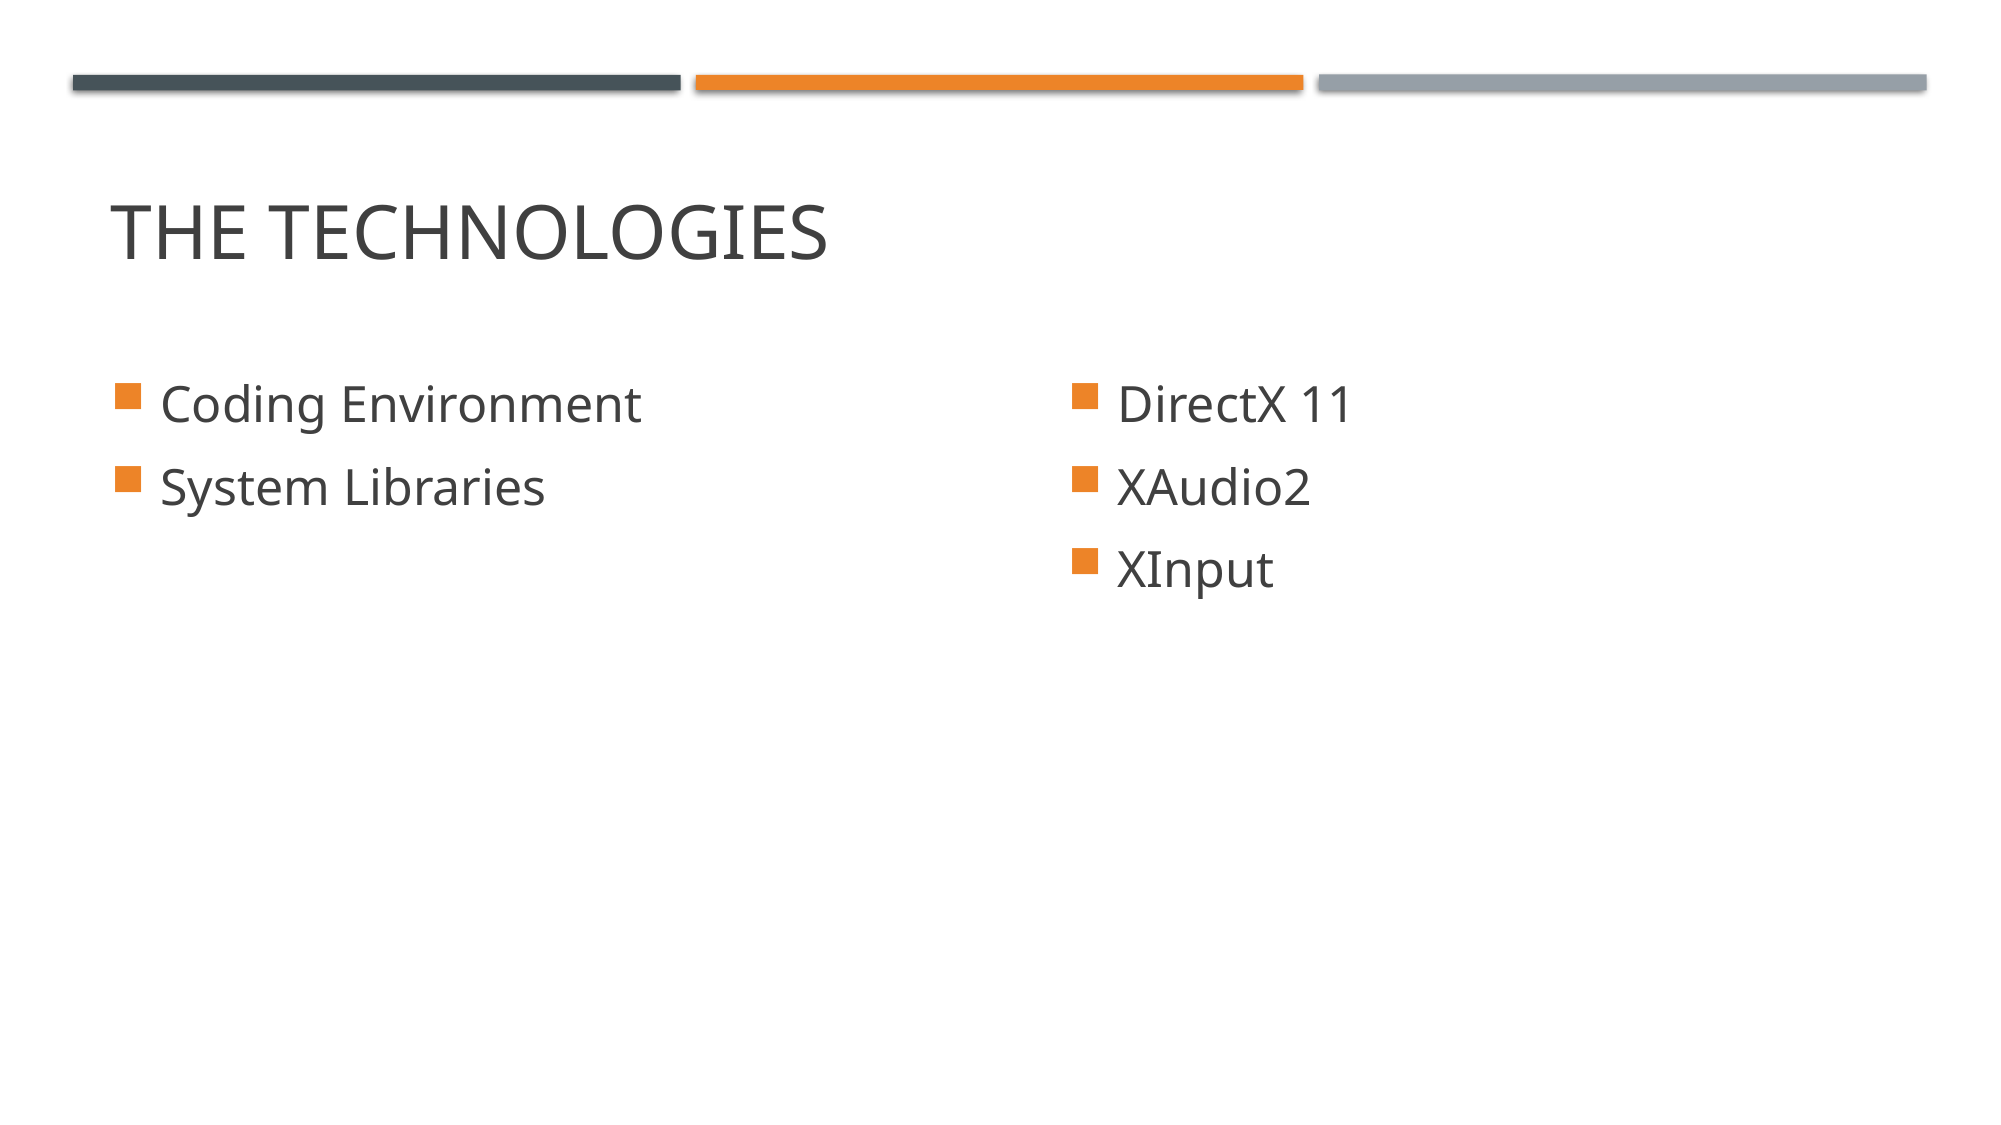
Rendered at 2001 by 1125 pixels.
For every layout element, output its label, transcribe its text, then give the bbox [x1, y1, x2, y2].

list Coding Environment System Libraries [95, 365, 948, 962]
list DirectX 11 XAudio2 XInput [1052, 365, 1905, 962]
title The Technologies [95, 119, 1905, 282]
